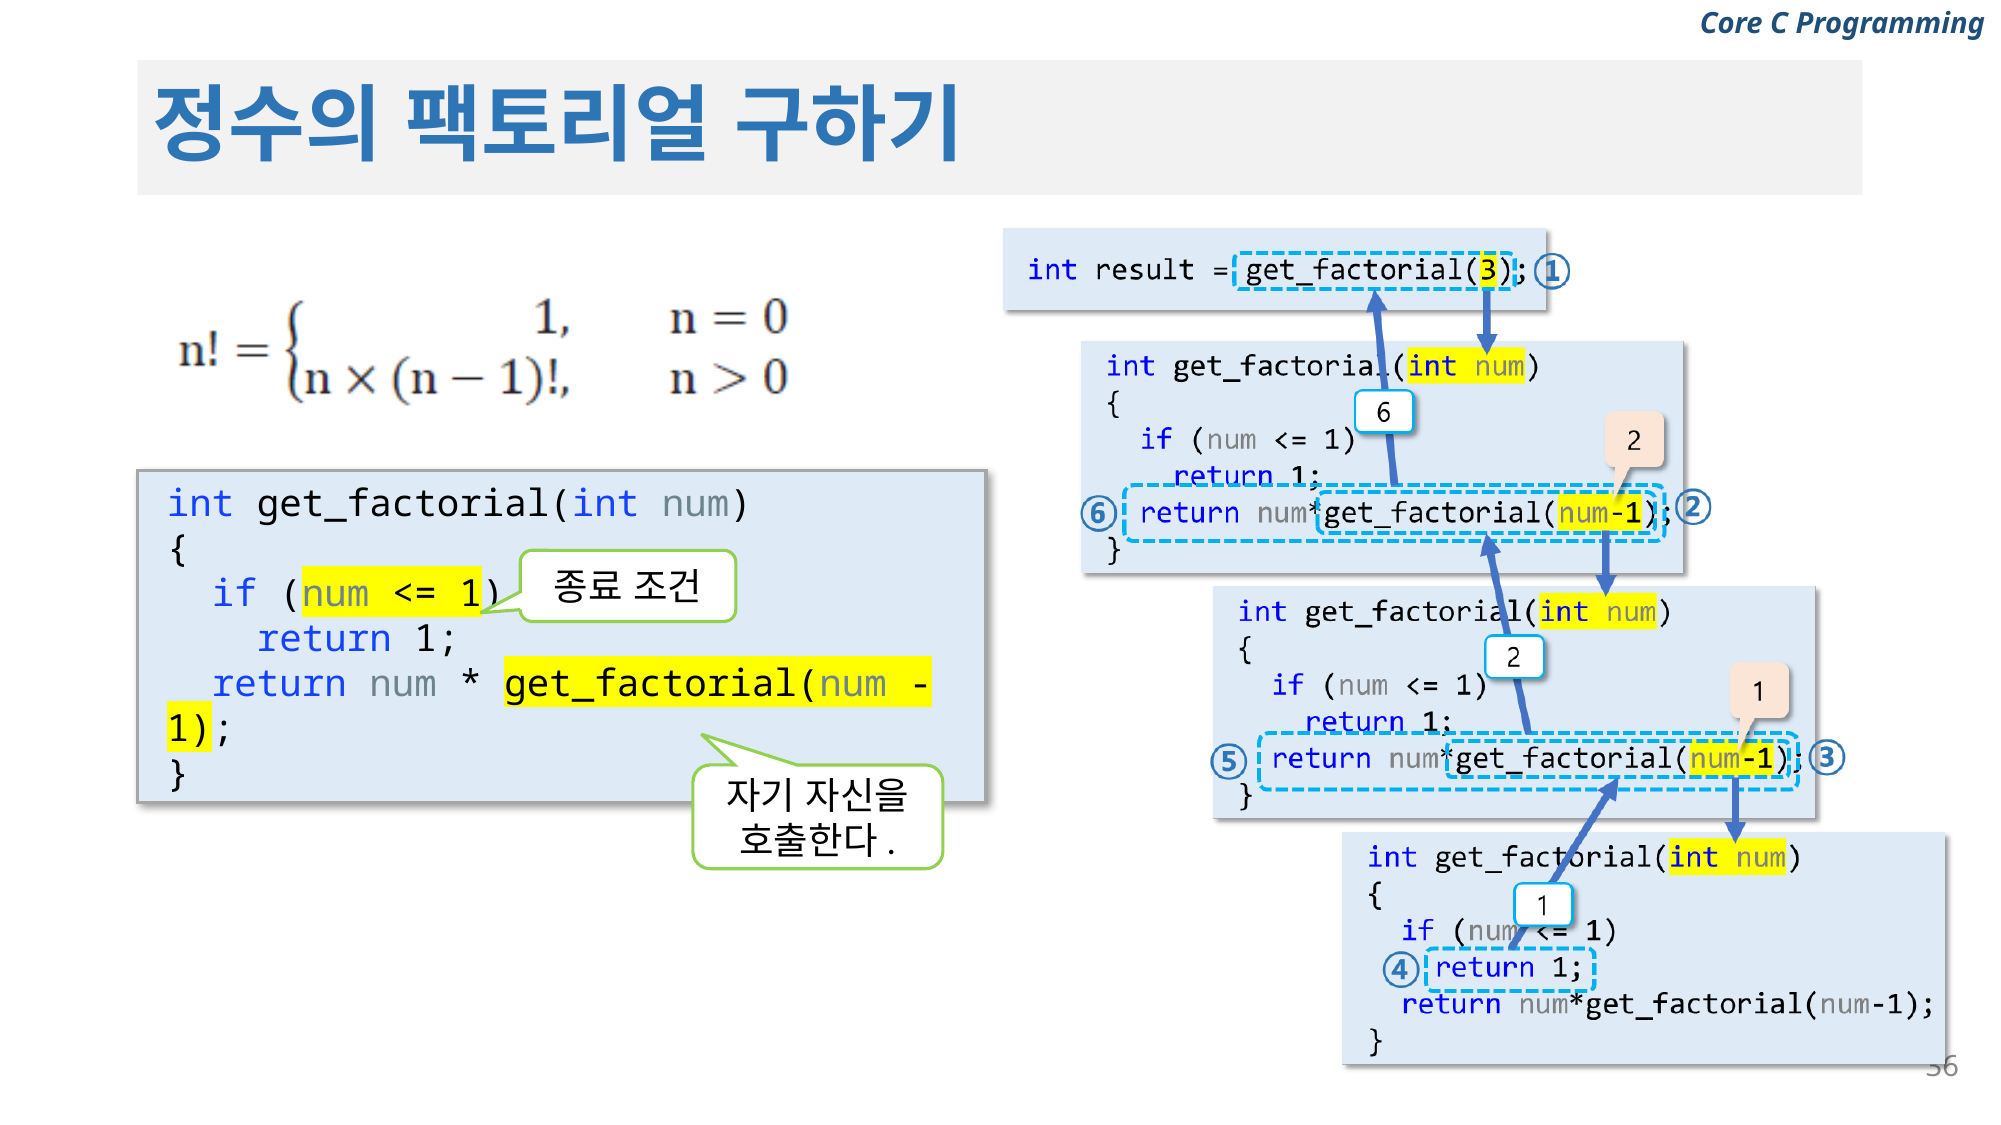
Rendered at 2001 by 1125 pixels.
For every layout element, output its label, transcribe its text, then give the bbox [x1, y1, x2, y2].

text_box int get_factorial(int num) { if (num <= 1) return 1; return num * get_factorial(num - 1); } [136, 469, 987, 803]
title 정수의 팩토리얼 구하기 [137, 59, 1863, 195]
picture [999, 224, 1965, 1087]
text_box 자기 자신을 호출한다. [691, 733, 944, 870]
slide_number 36 [1850, 1028, 1975, 1107]
picture [150, 269, 844, 429]
text_box 종료 조건 [479, 549, 737, 623]
